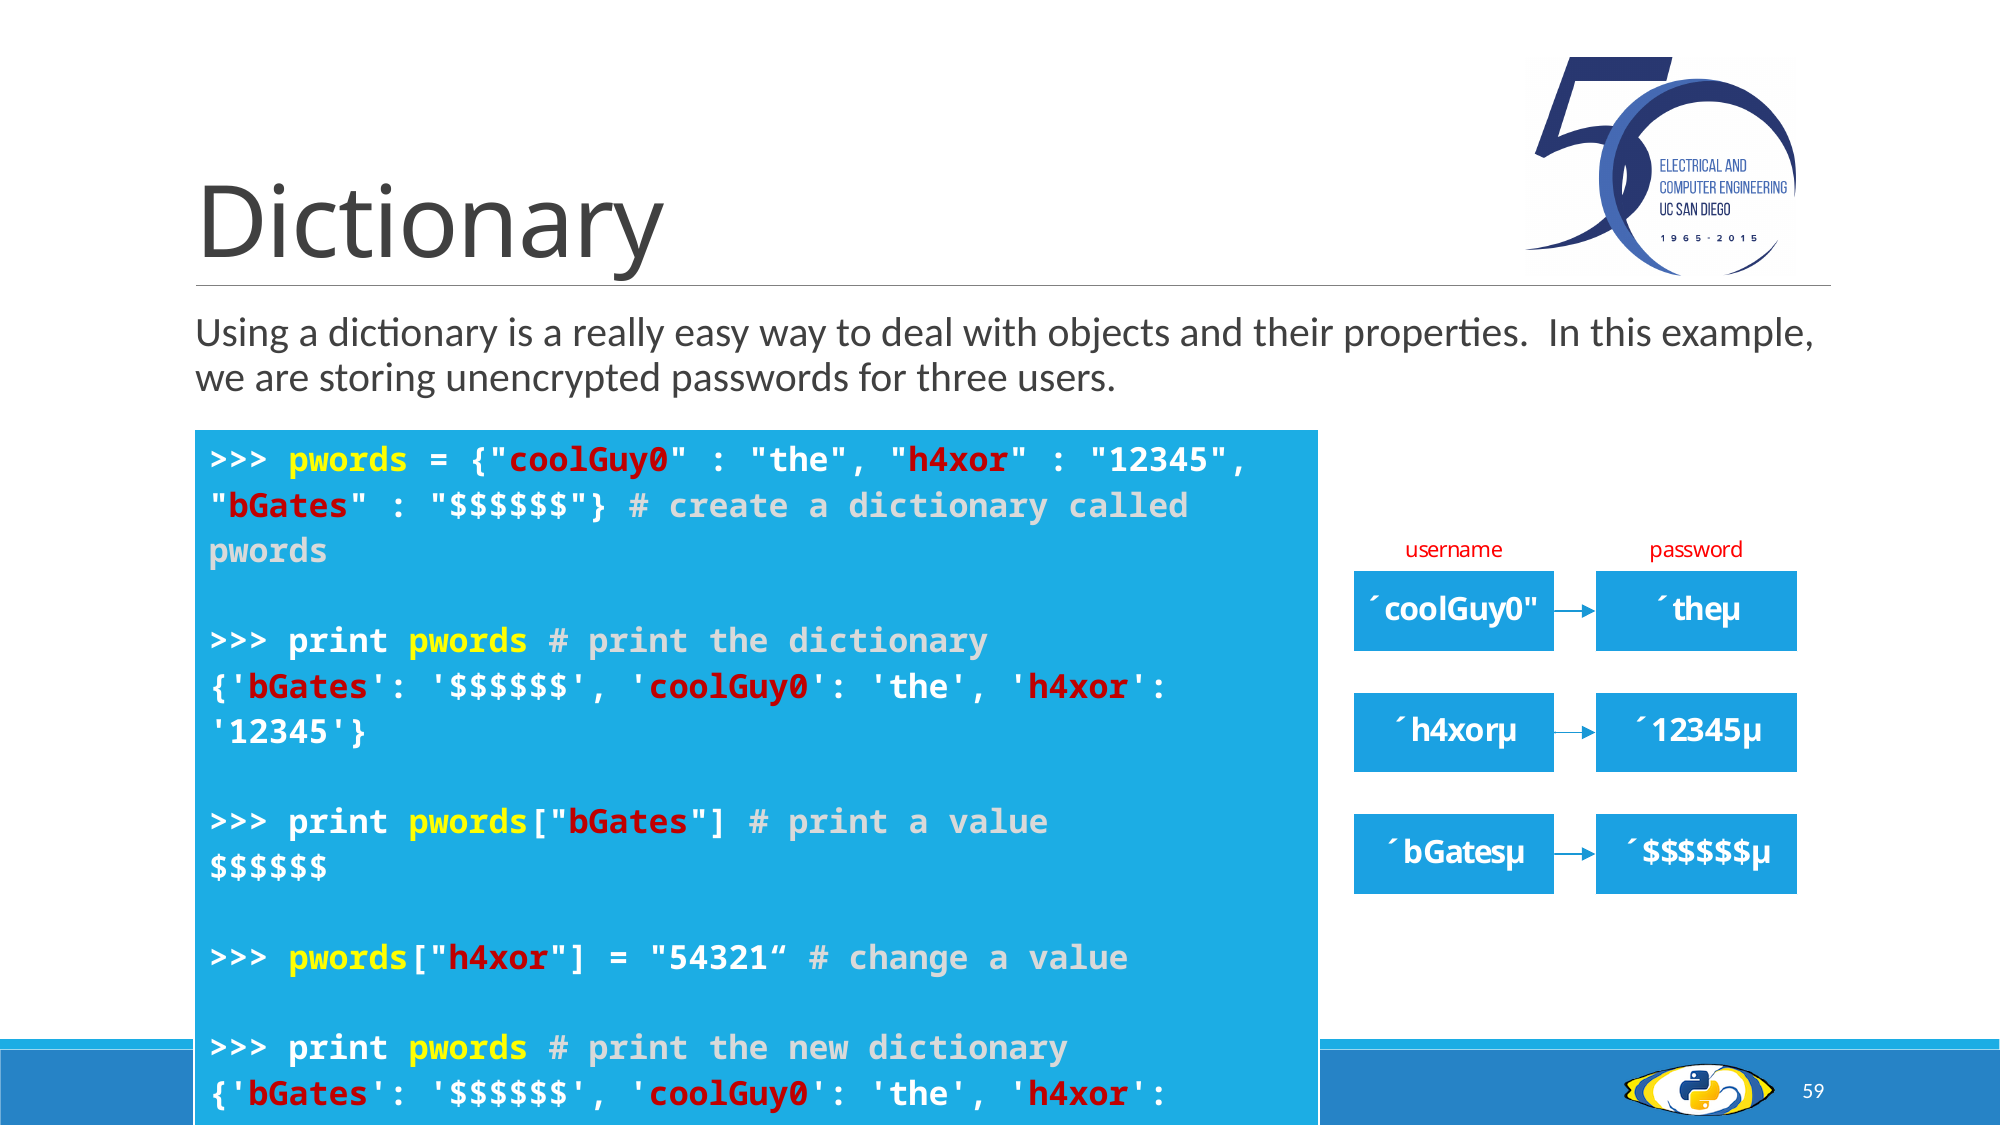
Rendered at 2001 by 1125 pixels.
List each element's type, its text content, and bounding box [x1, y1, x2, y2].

title Dictionary [180, 47, 1830, 285]
footer Introduction to Python Programming (UCSD/HKN, November 2017) [604, 1059, 1396, 1120]
picture [1348, 524, 1800, 897]
table_header >>> pwords = {"coolGuy0" : "the", "h4xor" : "12345", "bGates" : "$$$$$$"} # create a dictionary called pwords >>> print pwords # print the dictionary {'bGates': '$$$$$$', 'coolGuy0': 'the', 'h4xor': '12345'} >>> print pwords["bGates"] # print a value $$$$$$ >>> pwords["h4xor"] = "54321“ # change a value >>> print pwords # print the new dictionary {'bGates': '$$$$$$', 'coolGuy0': 'the', 'h4xor': '54321'} [195, 430, 1318, 1125]
slide_number 59 [1624, 1059, 1840, 1120]
list Using a dictionary is a really easy way to deal with objects and their properties. In this example, we are storing unencrypted passwords for three users. [180, 302, 1830, 963]
